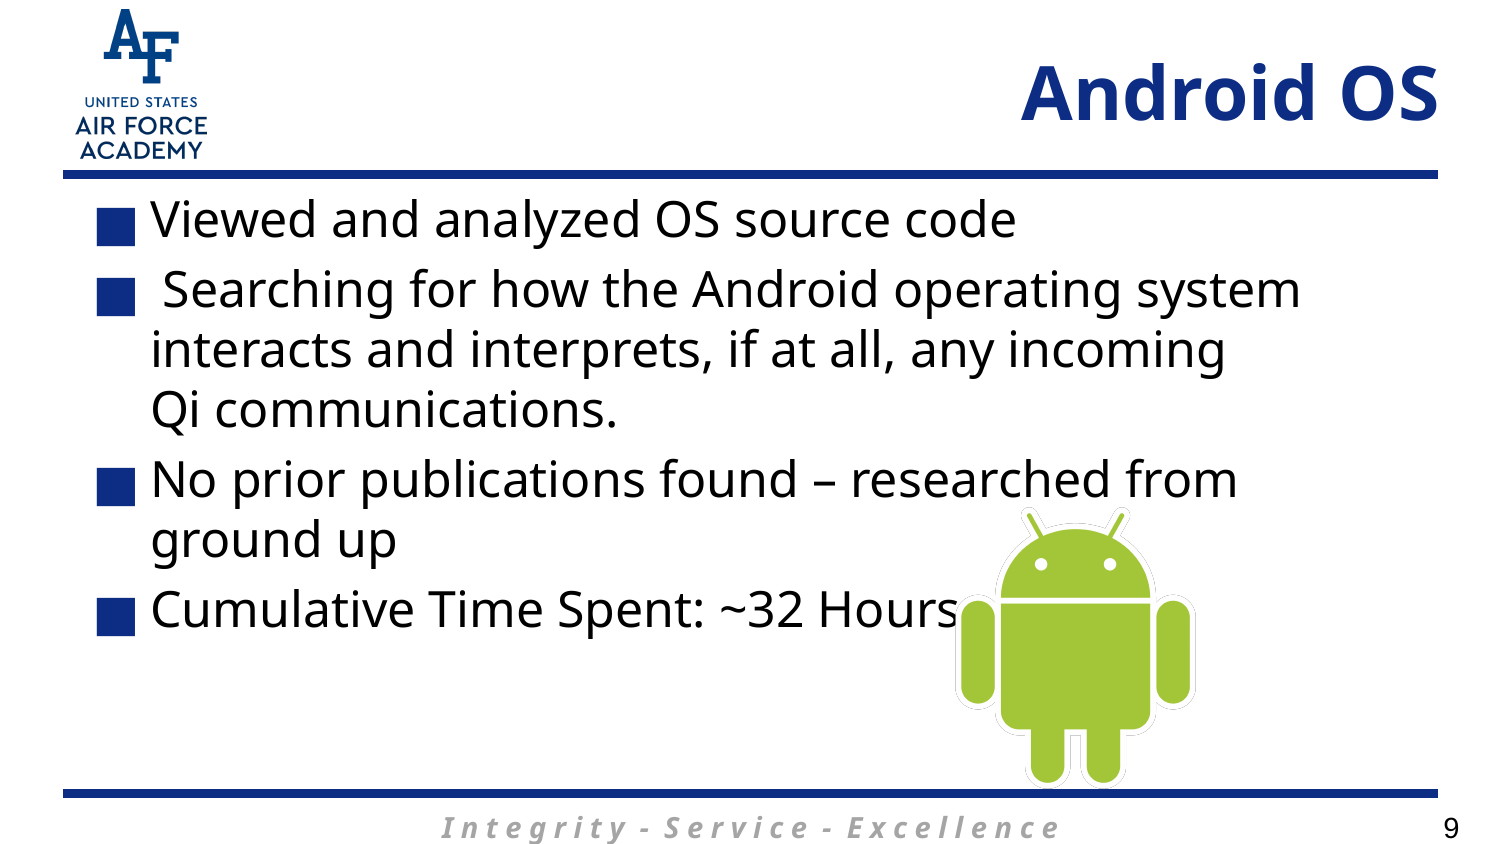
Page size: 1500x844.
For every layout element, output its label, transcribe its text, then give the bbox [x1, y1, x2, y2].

picture [955, 507, 1196, 789]
picture [75, 9, 207, 159]
subtitle Viewed and analyzed OS source code Searching for how the Android operating system interacts and interprets, if at all, any incoming Qi communications. No prior publications found – researched from ground up Cumulative Time Spent: ~32 Hours [60, 180, 1440, 788]
slide_number 9 [1402, 802, 1500, 844]
title Android OS [300, 22, 1455, 158]
